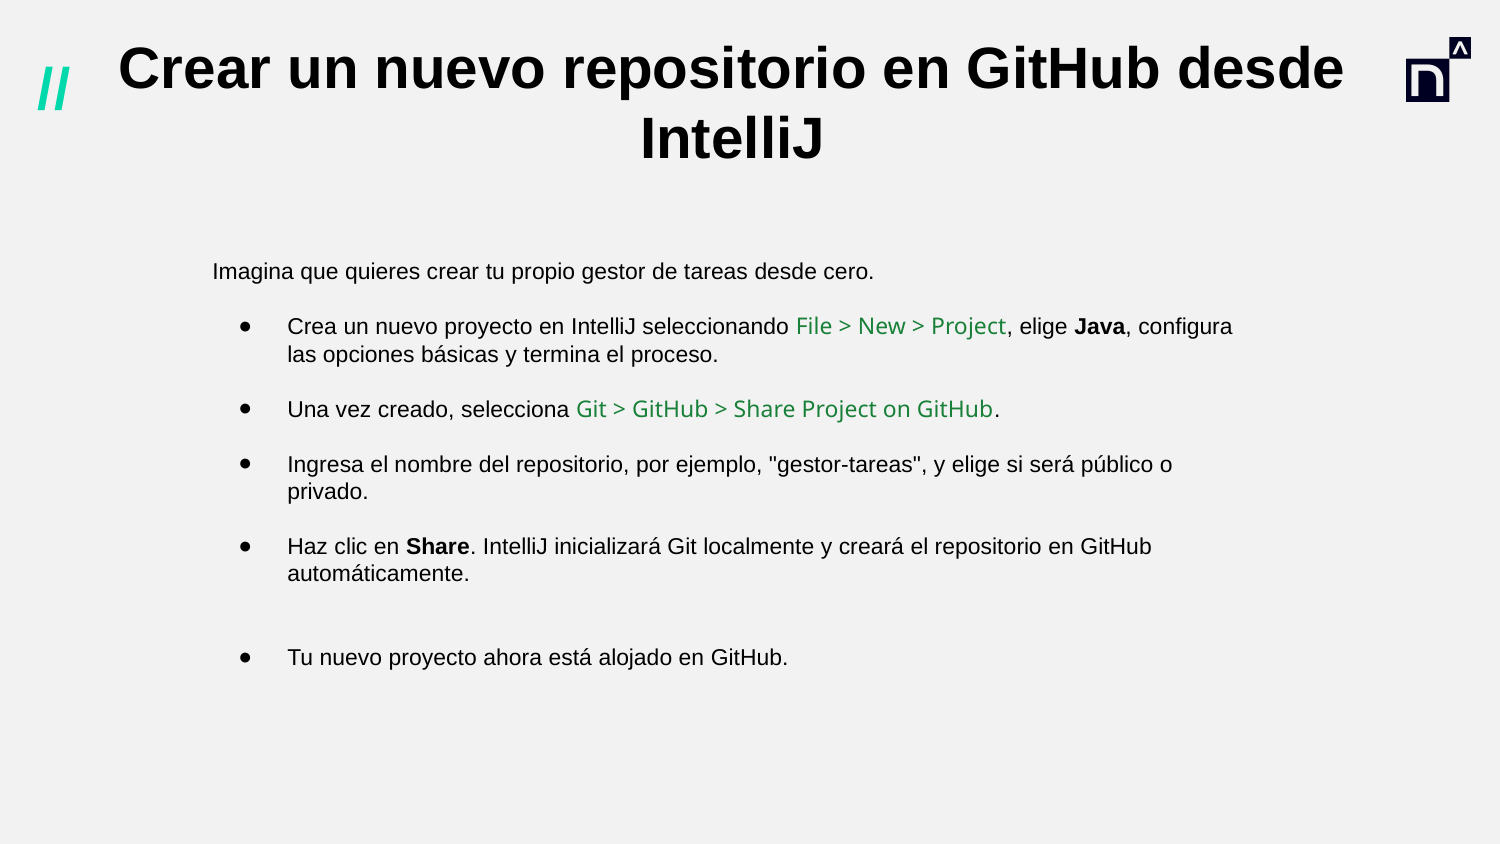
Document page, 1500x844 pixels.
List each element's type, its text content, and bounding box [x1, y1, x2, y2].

title Crear un nuevo repositorio en GitHub desde IntelliJ [100, 15, 1366, 163]
picture [1406, 37, 1471, 102]
text_box Imagina que quieres crear tu propio gestor de tareas desde cero. Crea un nuevo proyecto en IntelliJ seleccionando File > New > Project, elige Java, configura las opciones básicas y termina el proceso. Una vez creado, selecciona Git > GitHub > Share Project on GitHub. Ingresa el nombre del repositorio, por ejemplo, "gestor-tareas", y elige si será público o privado. Haz clic en Share. IntelliJ inicializará Git localmente y creará el repositorio en GitHub automáticamente. Tu nuevo proyecto ahora está alojado en GitHub. [197, 241, 1276, 686]
